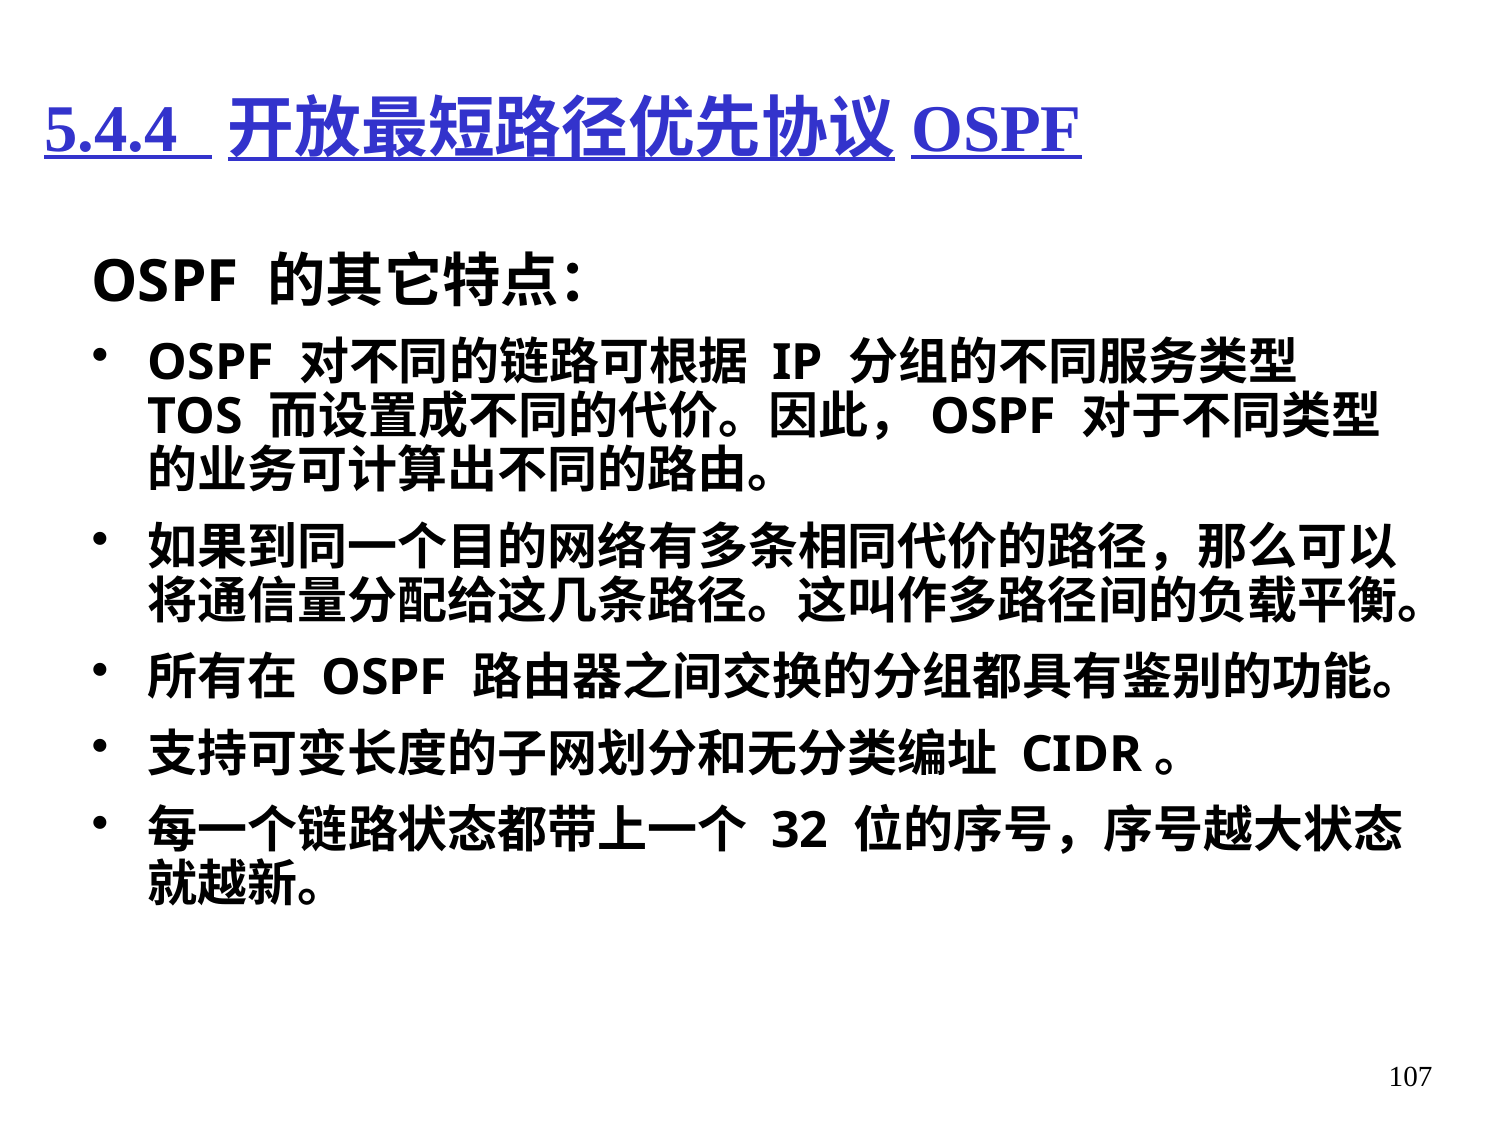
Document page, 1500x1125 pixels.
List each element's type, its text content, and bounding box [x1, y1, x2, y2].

slide_number 107 [572, 1049, 1449, 1125]
list OSPF 的其它特点： OSPF 对不同的链路可根据 IP 分组的不同服务类型 TOS 而设置成不同的代价。因此，OSPF 对于不同类型的业务可计算出不同的路由。 如果到同一个目的网络有多条相同代价的路径，那么可以将通信量分配给这几条路径。这叫作多路径间的负载平衡。 所有在 OSPF 路由器之间交换的分组都具有鉴别的功能。 支持可变长度的子网划分和无分类编址 CIDR。 每一个链路状态都带上一个 32 位的序号，序号越大状态就越新。 [76, 243, 1424, 978]
title 5.4.4 开放最短路径优先协议OSPF [29, 30, 1317, 219]
